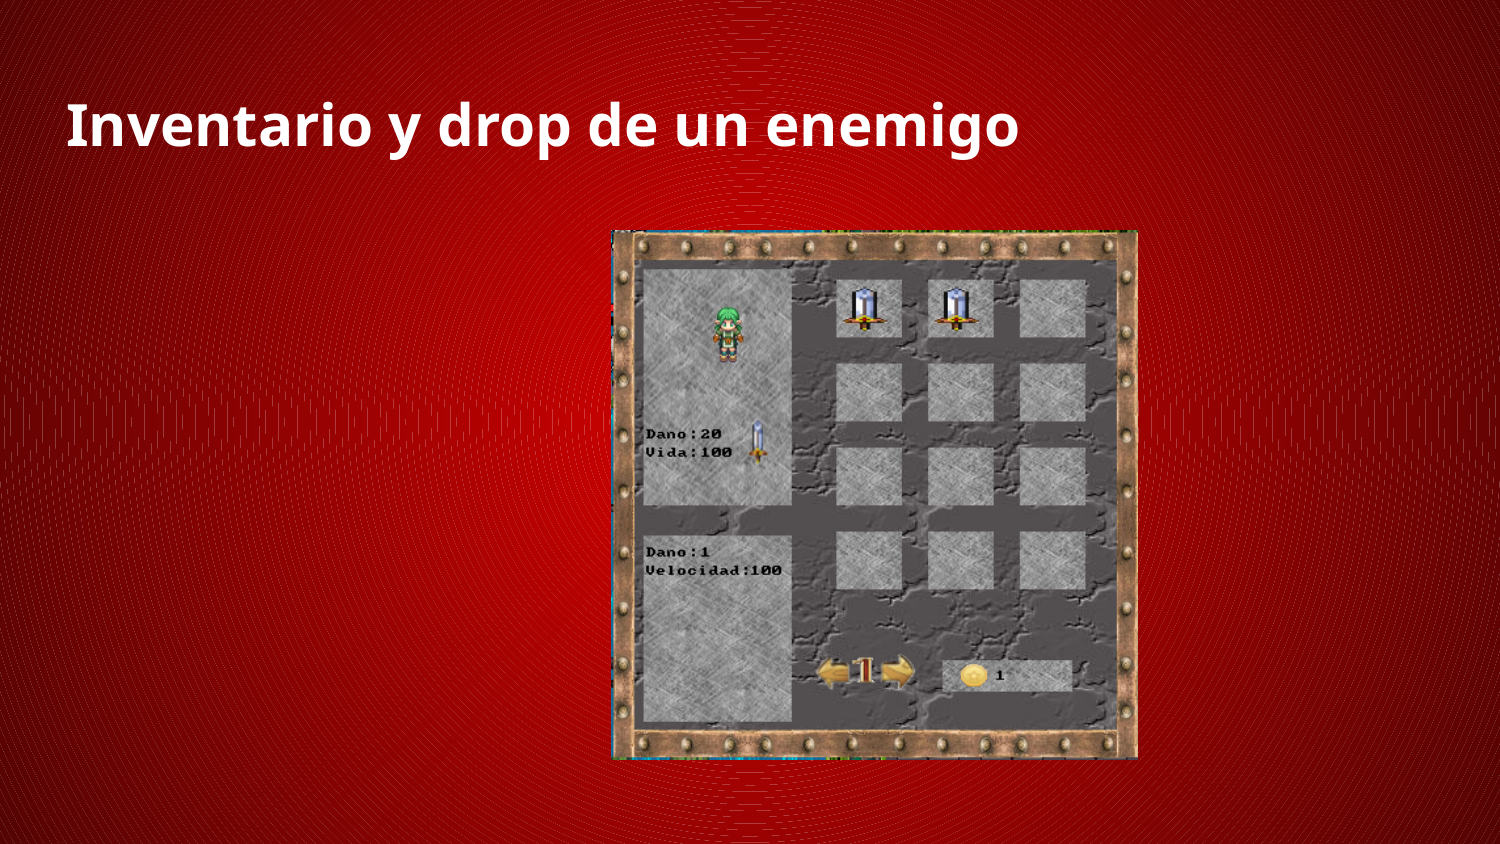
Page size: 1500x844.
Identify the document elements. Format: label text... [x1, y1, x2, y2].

title Inventario y drop de un enemigo [51, 72, 1449, 167]
picture [611, 230, 1138, 760]
